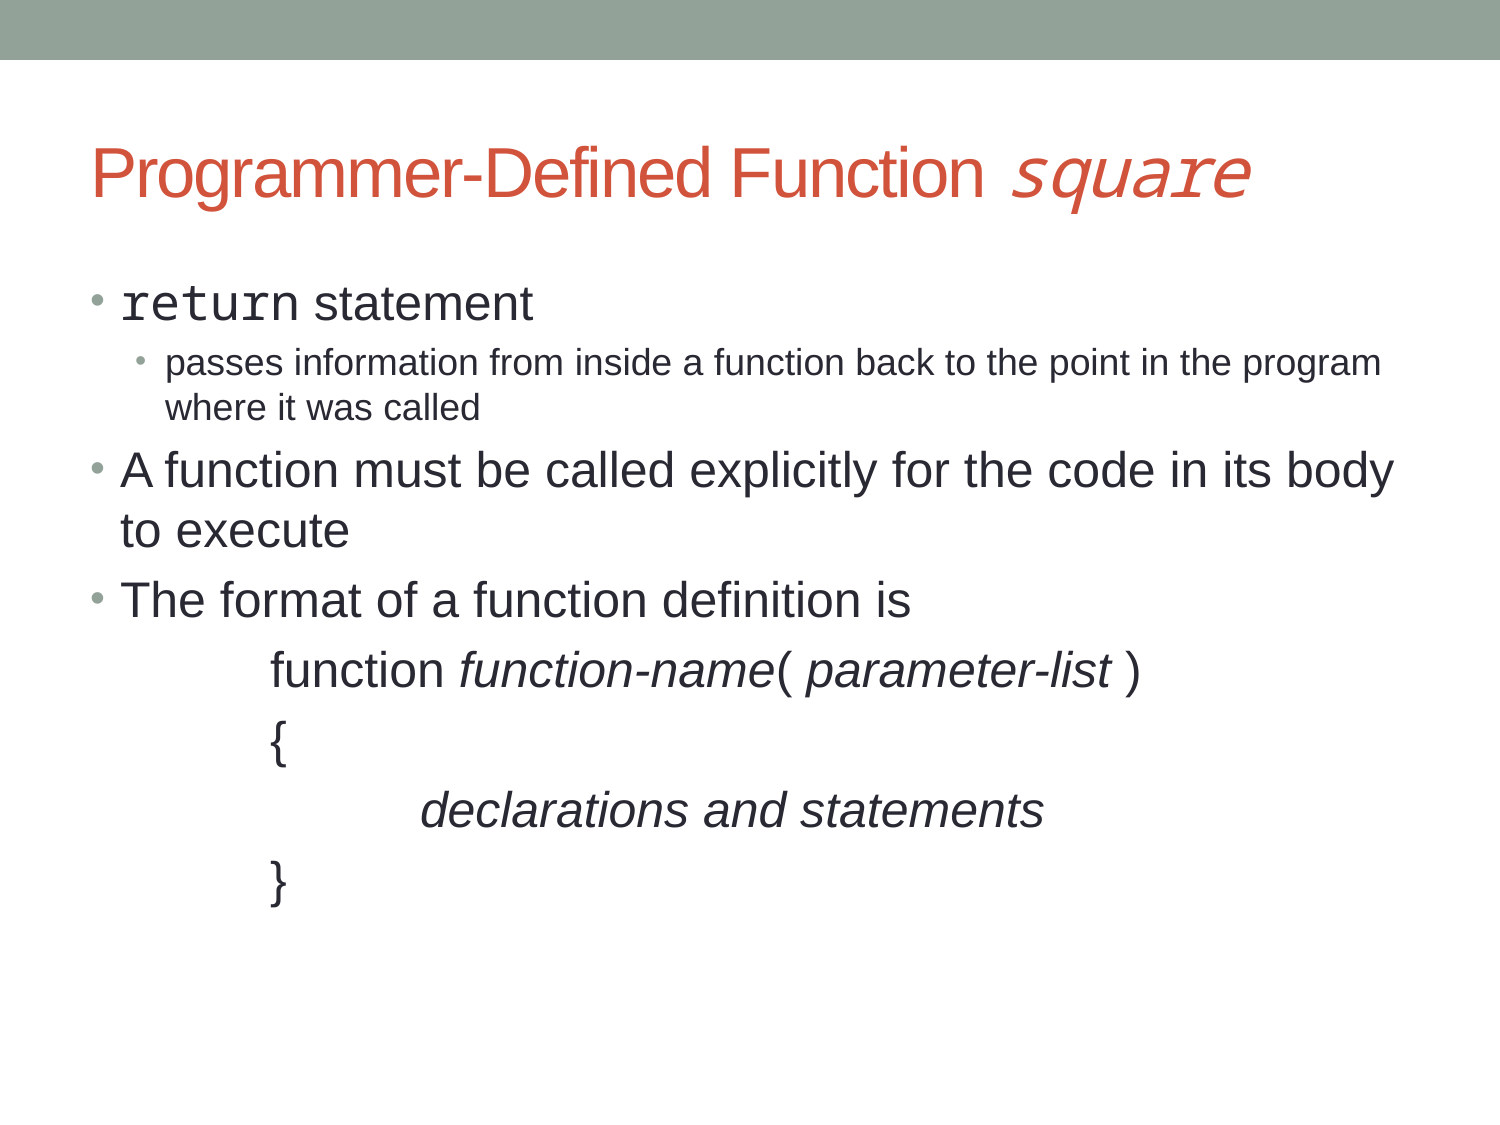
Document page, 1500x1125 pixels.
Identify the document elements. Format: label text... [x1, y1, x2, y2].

title Programmer-Defined Function square [75, 87, 1425, 250]
list return statement passes information from inside a function back to the point in the program where it was called A function must be called explicitly for the code in its body to execute The format of a function definition is function function-name( parameter-list ) { declarations and statements } [75, 262, 1425, 1063]
